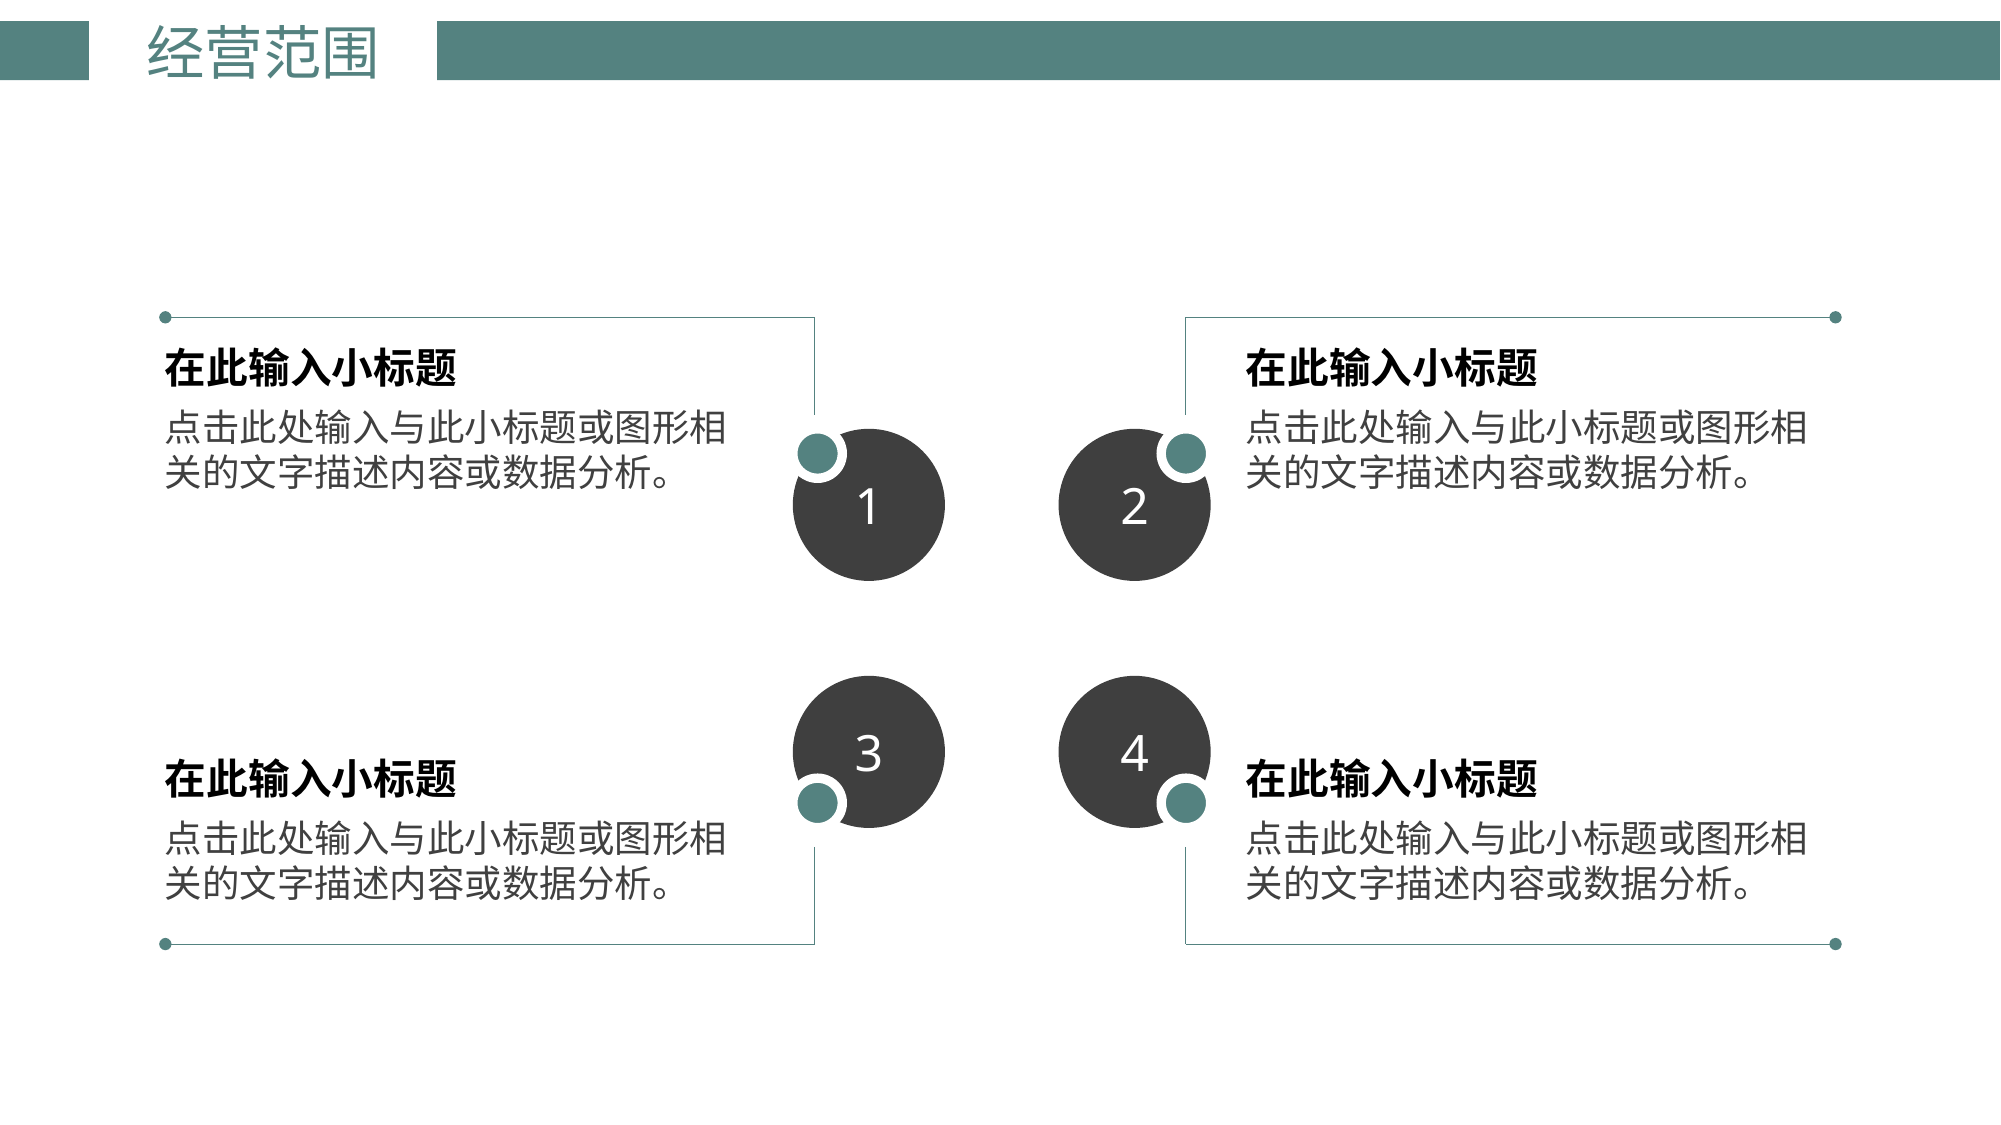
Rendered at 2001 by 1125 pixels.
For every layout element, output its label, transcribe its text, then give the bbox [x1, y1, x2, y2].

title 经营范围 [130, 8, 397, 95]
text_box 4 [1057, 674, 1212, 829]
text_box [1160, 427, 1212, 480]
text_box 1 [791, 427, 946, 582]
text_box [1160, 777, 1212, 829]
text_box 在此输入小标题 点击此处输入与此小标题或图形相关的文字描述内容或数据分析。 [1230, 745, 1836, 913]
text_box 2 [1057, 427, 1212, 582]
text_box [791, 427, 844, 480]
text_box 3 [791, 674, 946, 829]
text_box 在此输入小标题 点击此处输入与此小标题或图形相关的文字描述内容或数据分析。 [1230, 333, 1836, 502]
text_box [791, 777, 844, 829]
text_box 在此输入小标题 点击此处输入与此小标题或图形相关的文字描述内容或数据分析。 [150, 745, 755, 913]
text_box 在此输入小标题 点击此处输入与此小标题或图形相关的文字描述内容或数据分析。 [150, 333, 755, 502]
